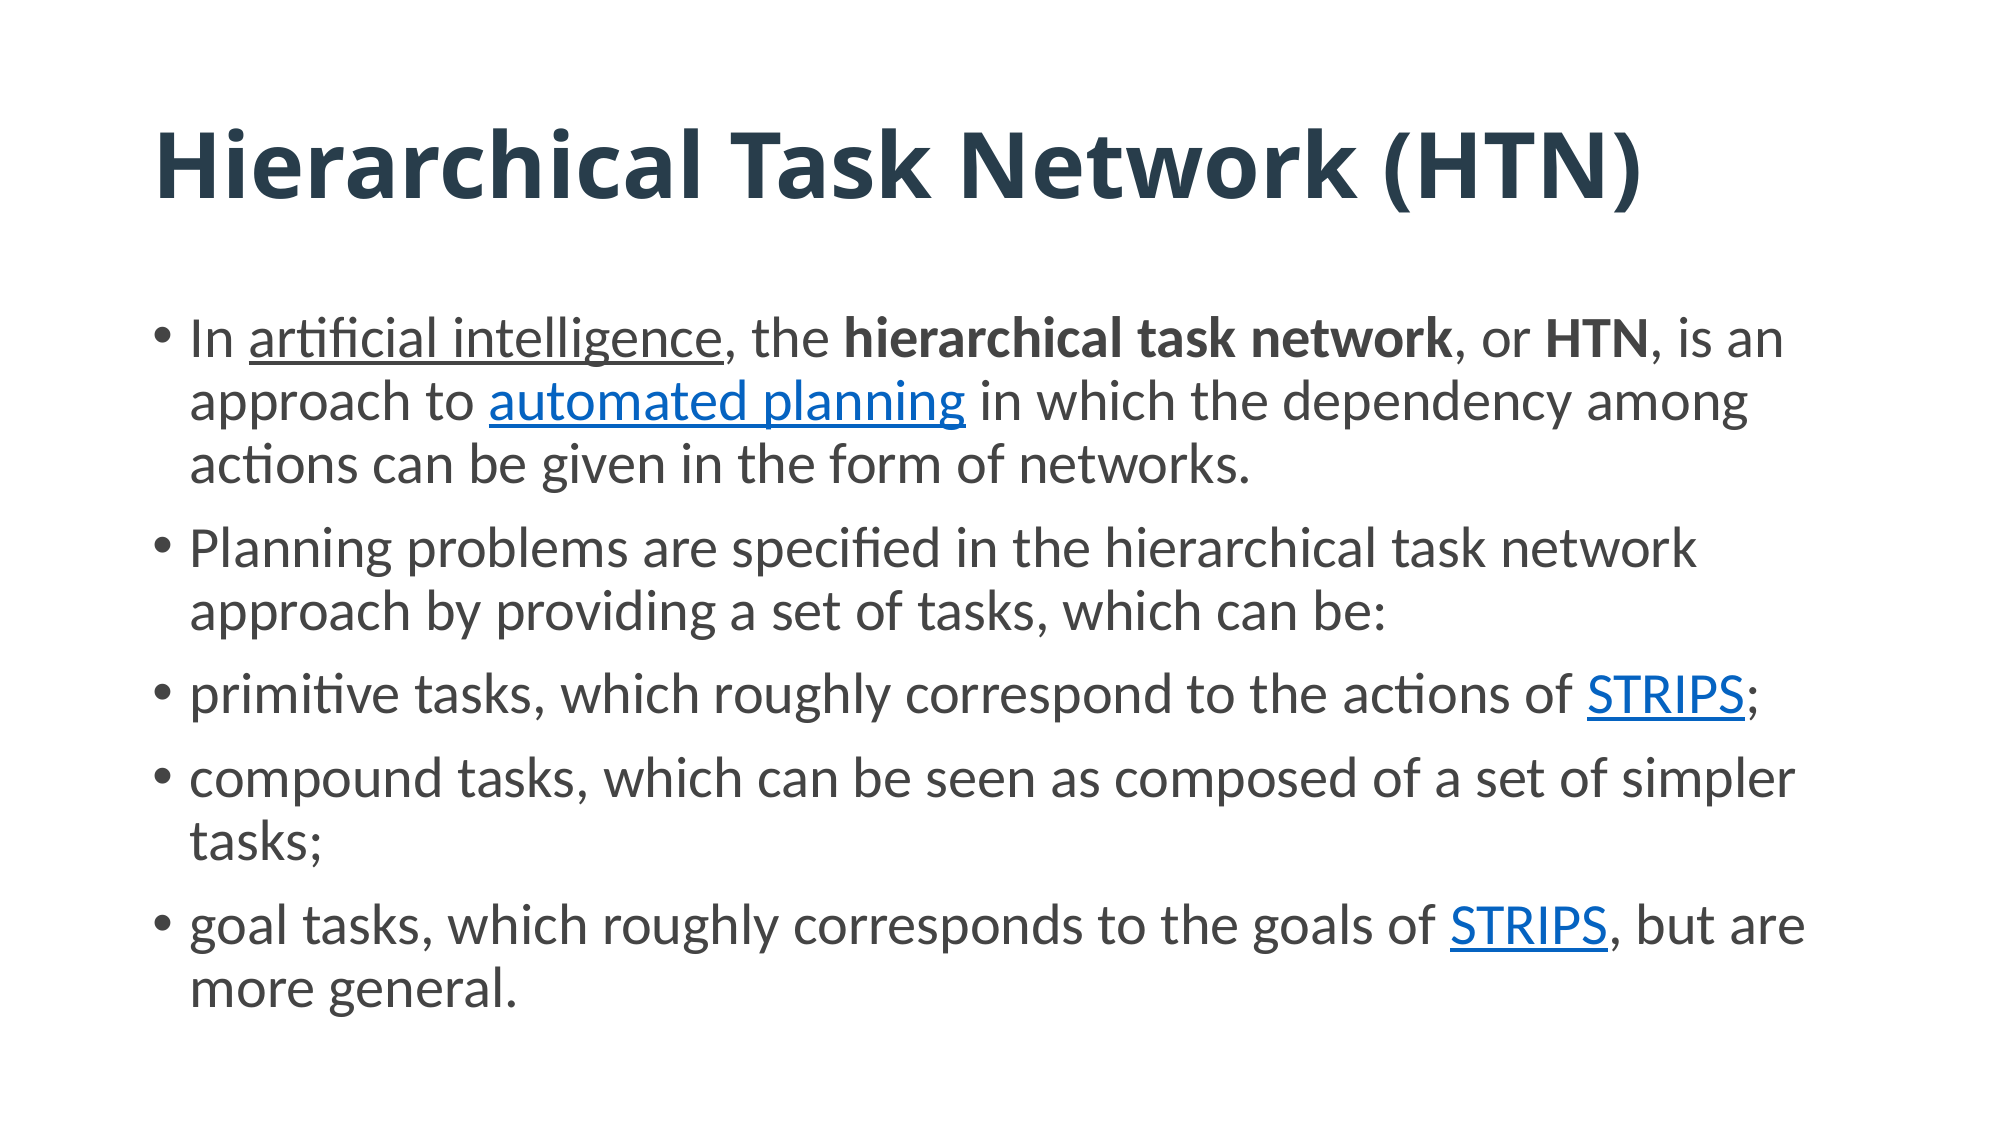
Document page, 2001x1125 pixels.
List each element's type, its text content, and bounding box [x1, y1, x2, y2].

list In artificial intelligence, the hierarchical task network, or HTN, is an approach to automated planning in which the dependency among actions can be given in the form of networks. Planning problems are specified in the hierarchical task network approach by providing a set of tasks, which can be: primitive tasks, which roughly correspond to the actions of STRIPS; compound tasks, which can be seen as composed of a set of simpler tasks; goal tasks, which roughly corresponds to the goals of STRIPS, but are more general. [137, 299, 1863, 1014]
title Hierarchical Task Network (HTN) [137, 59, 1863, 278]
